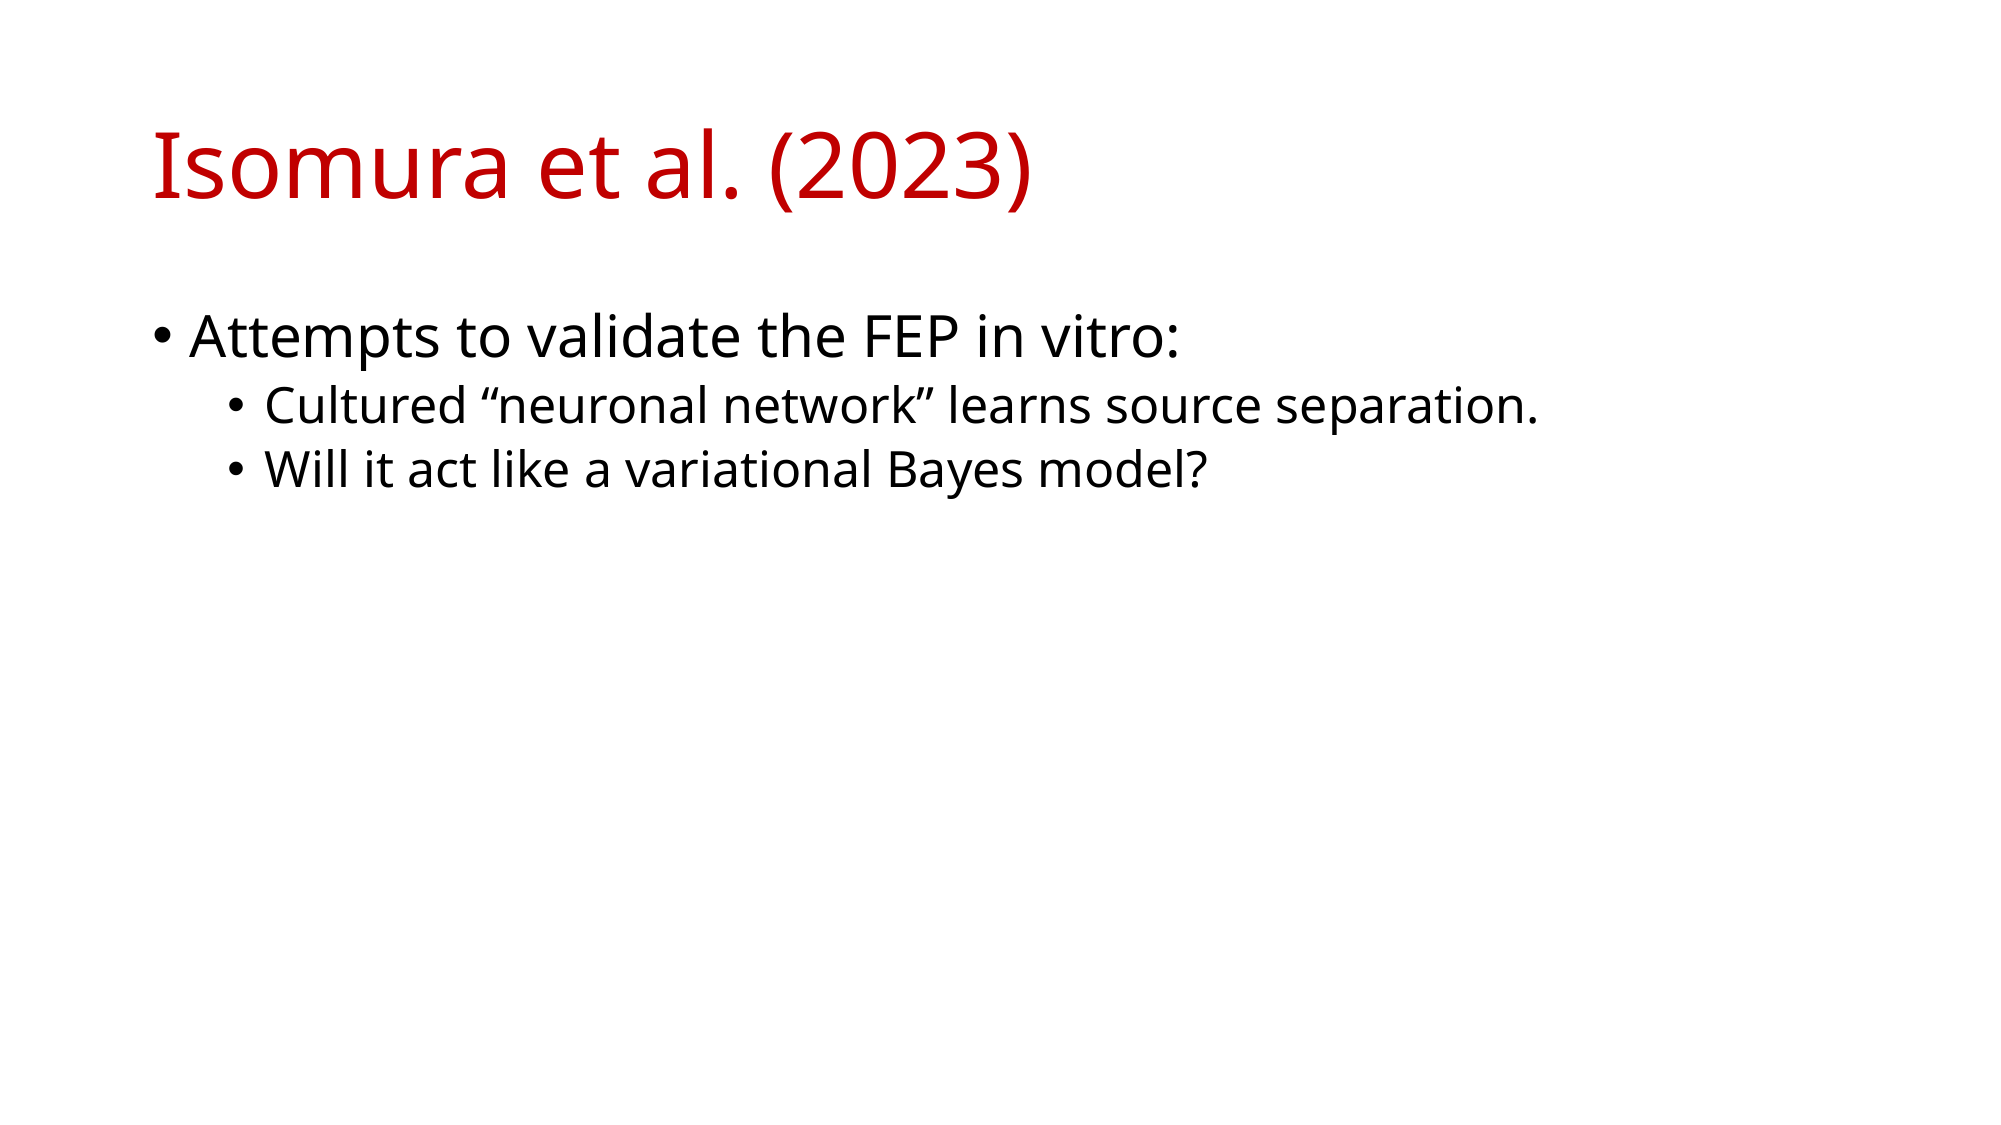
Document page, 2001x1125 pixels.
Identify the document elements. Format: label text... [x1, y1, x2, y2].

list Attempts to validate the FEP in vitro: Cultured “neuronal network” learns source separation. Will it act like a variational Bayes model? [137, 299, 1863, 1014]
title Isomura et al. (2023) [137, 59, 1863, 278]
